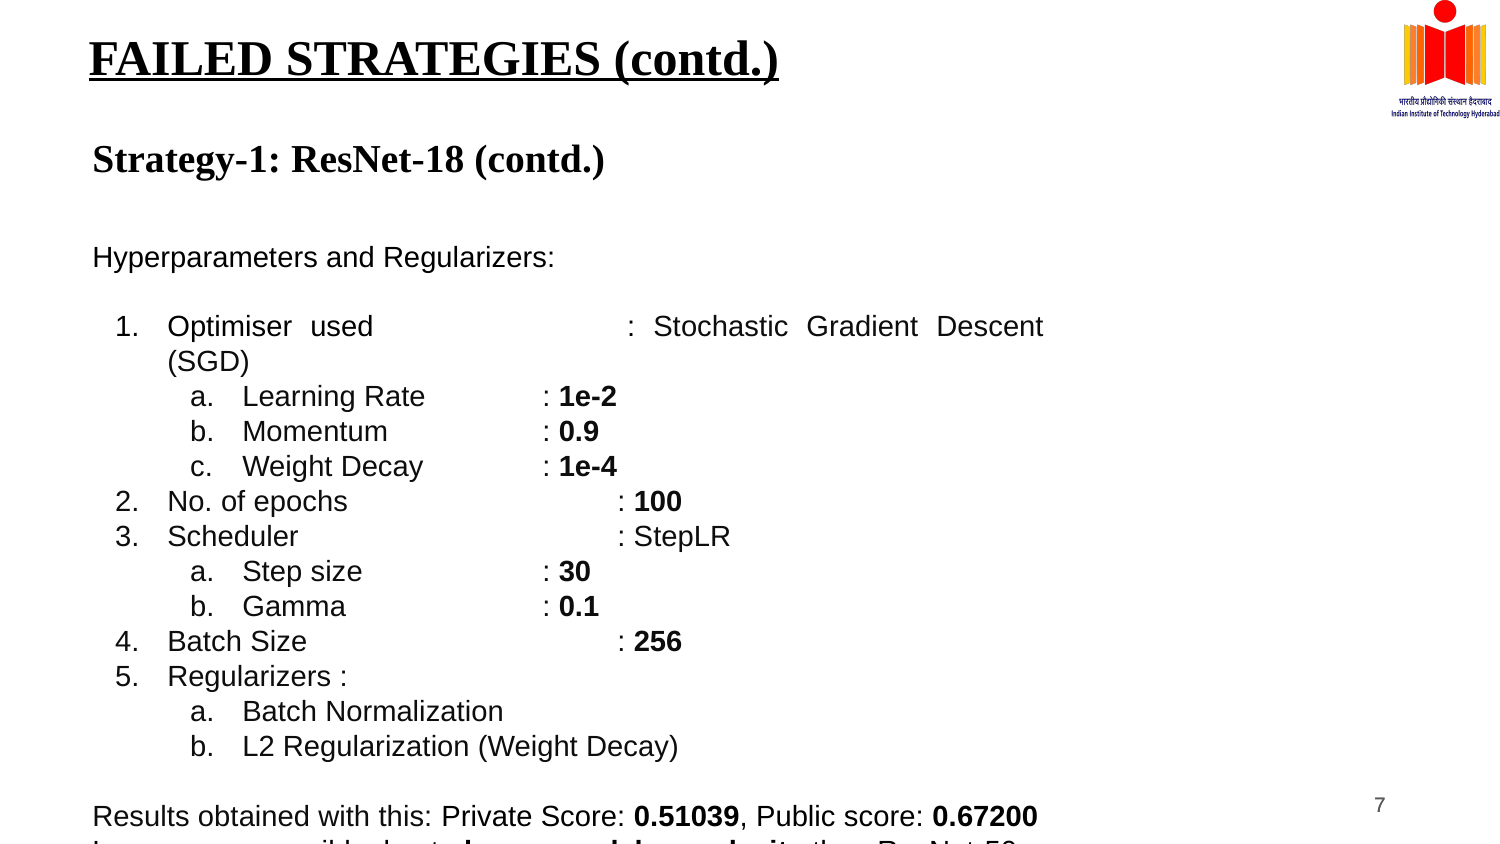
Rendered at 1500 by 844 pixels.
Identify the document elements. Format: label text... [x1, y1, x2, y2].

text_box Strategy-1​​: ResNet-18 (contd.) [77, 118, 750, 196]
title FAILED STRATEGIES (contd.) [77, 0, 1060, 136]
slide_number ‹#› [1059, 782, 1397, 827]
picture [1391, 0, 1500, 119]
text_box Hyperparameters and Regularizers: Optimiser used : Stochastic Gradient Descent (SGD) Learning Rate : 1e-2 Momentum : 0.9 Weight Decay : 1e-4 No. of epochs : 100 Scheduler : StepLR Step size : 30 Gamma : 0.1 Batch Size : 256 Regularizers : Batch Normalization L2 Regularization (Weight Decay) Results obtained with this: Private Score: 0.51039, Public score: 0.67200 Lower score possibly due to lesser model complexity than ResNet-50 [77, 222, 1060, 844]
